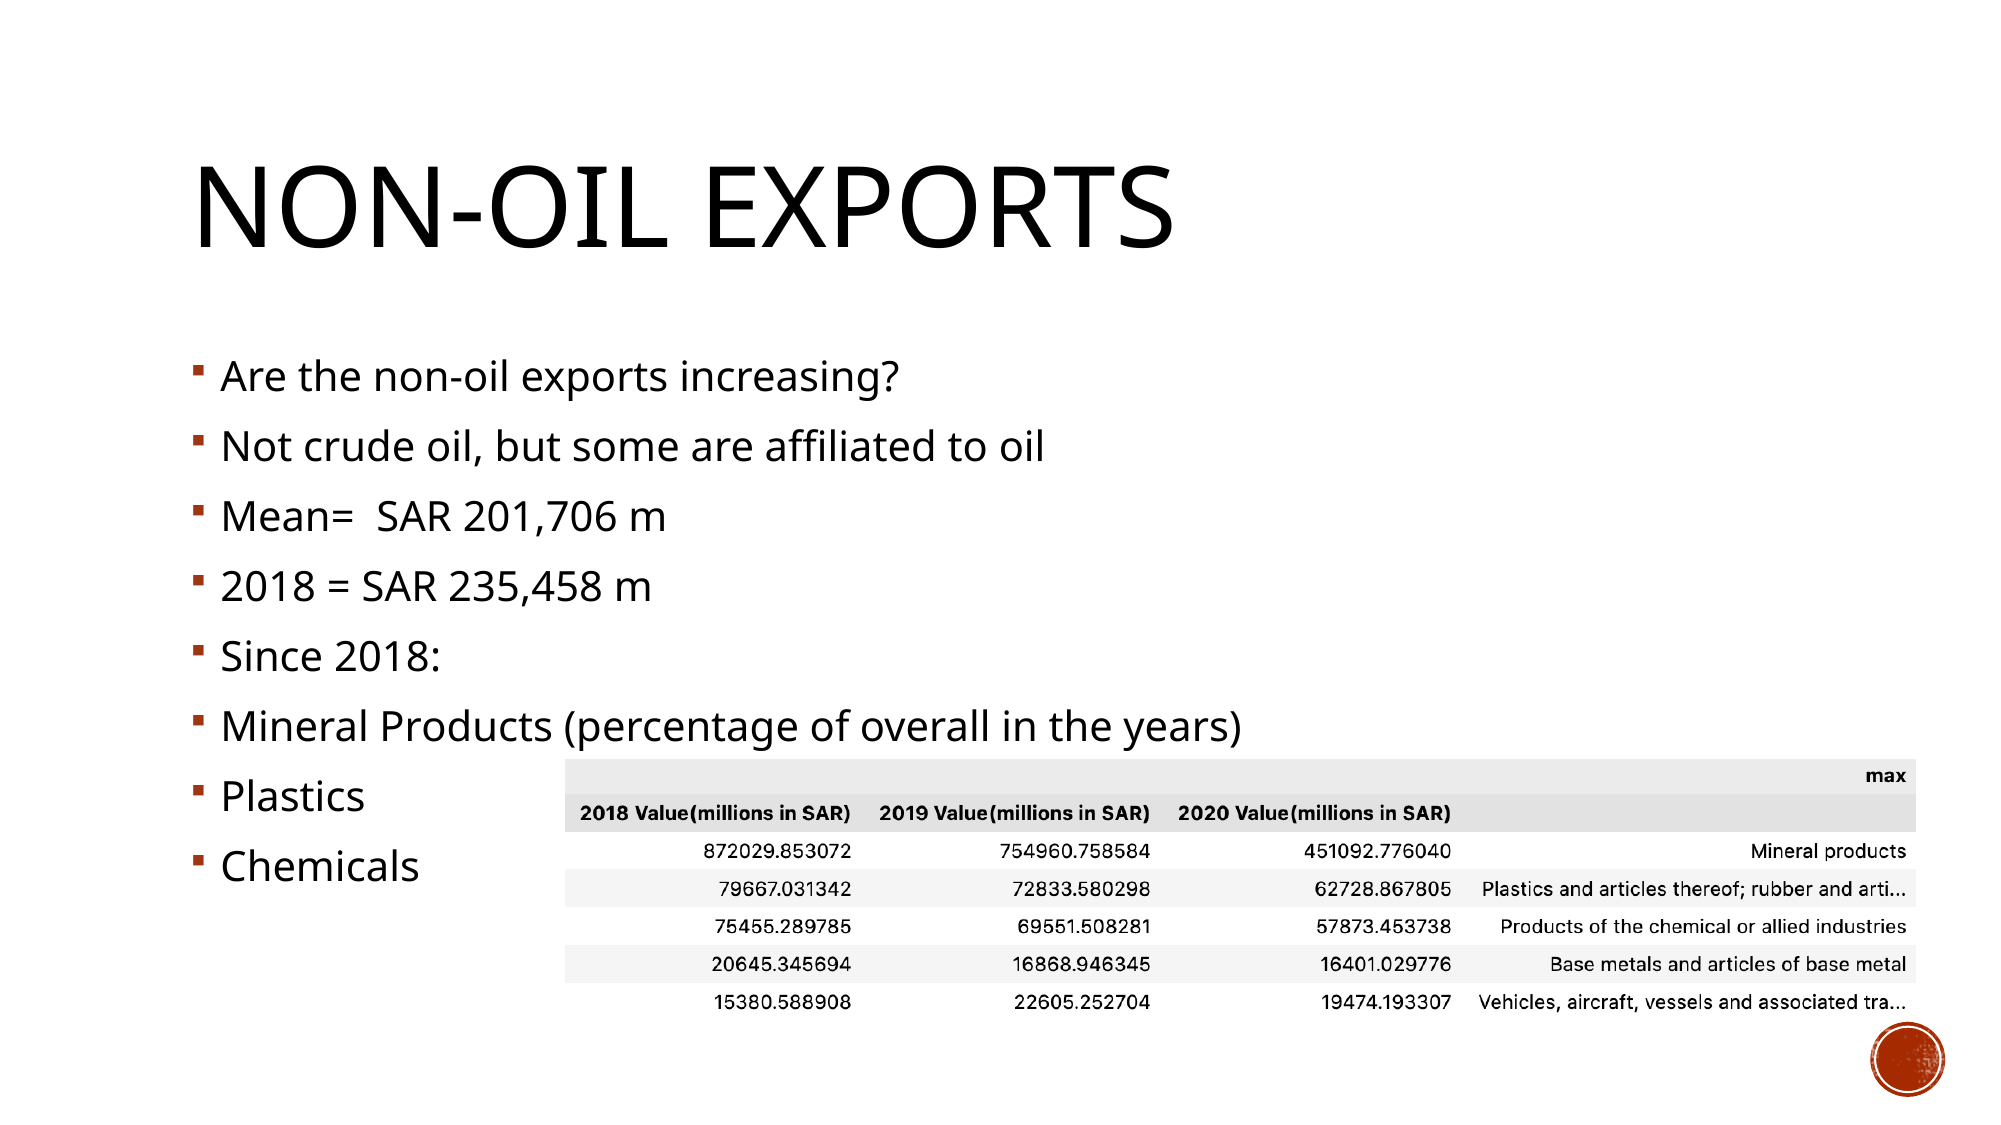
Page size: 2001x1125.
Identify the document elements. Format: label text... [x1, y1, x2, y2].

title Non-Oil exports [175, 79, 1826, 344]
list Are the non-oil exports increasing? Not crude oil, but some are affiliated to oil Mean= SAR 201,706 m 2018 = SAR 235,458 m Since 2018: Mineral Products (percentage of overall in the years) Plastics Chemicals [175, 348, 1826, 1013]
picture [565, 759, 1916, 1020]
